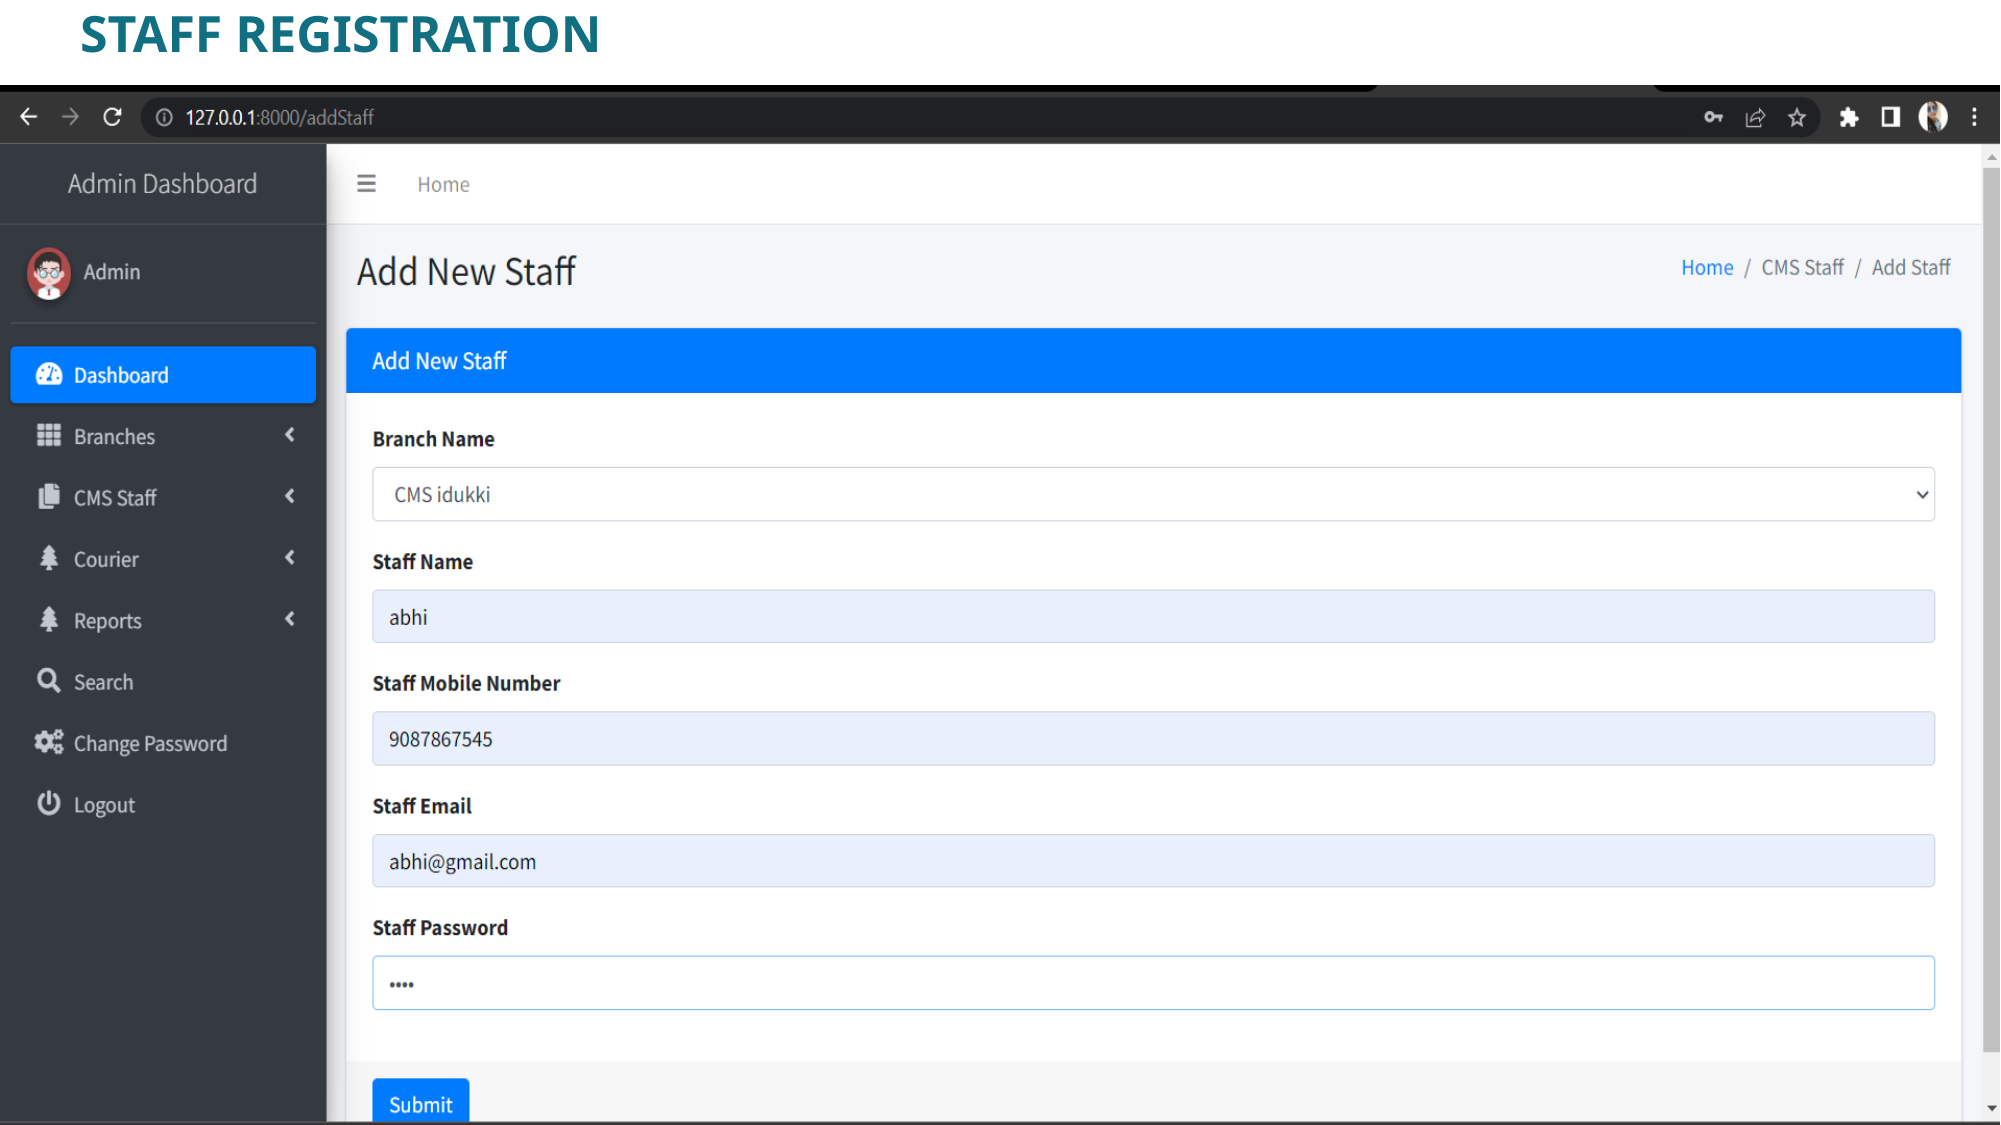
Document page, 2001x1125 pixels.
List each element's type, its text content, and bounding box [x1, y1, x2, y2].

picture [0, 85, 2000, 1125]
title STAFF REGISTRATION [64, 0, 1790, 85]
